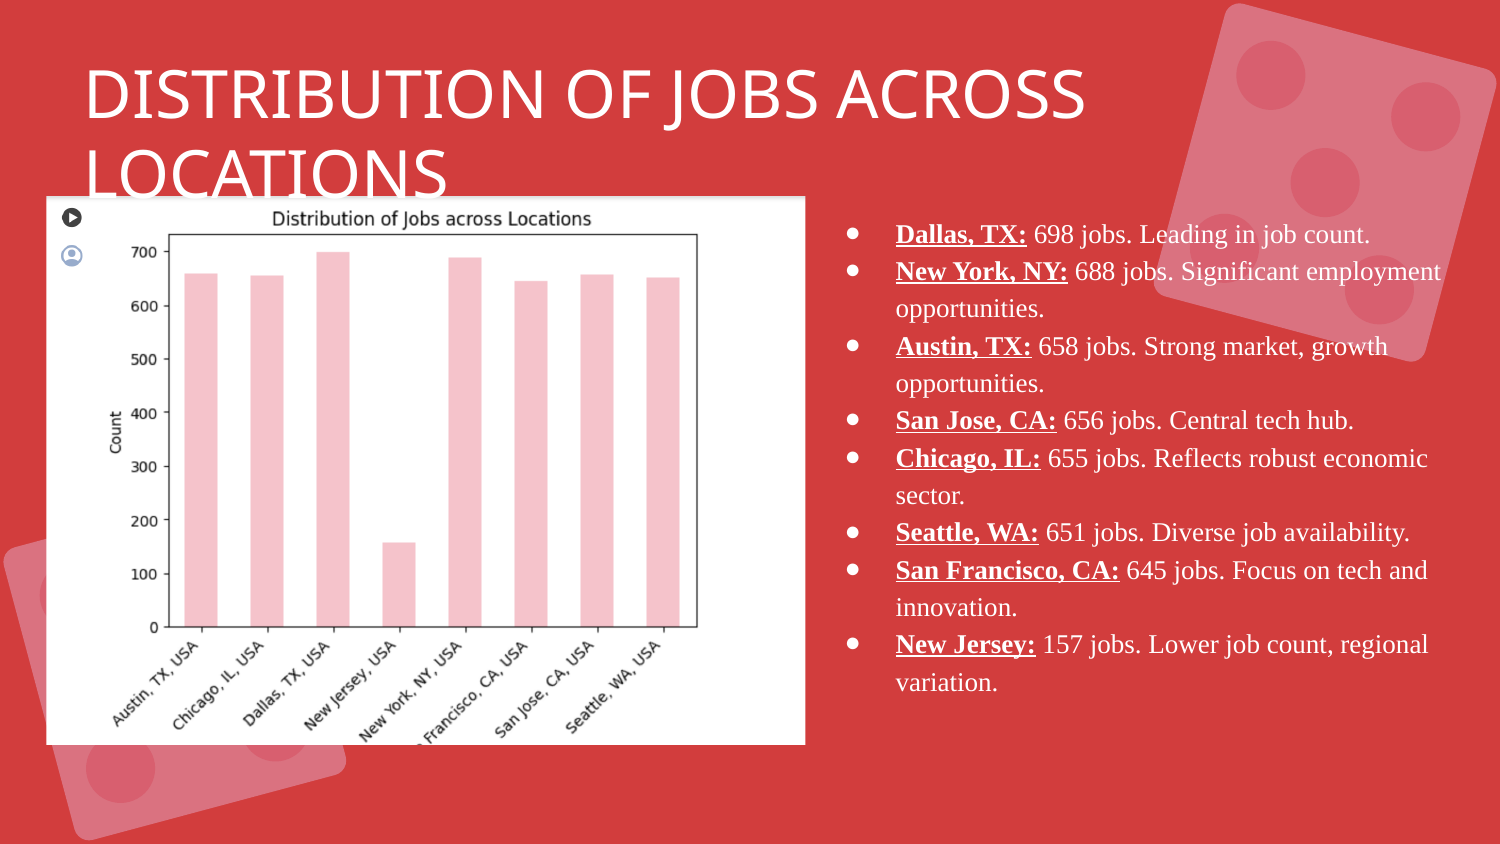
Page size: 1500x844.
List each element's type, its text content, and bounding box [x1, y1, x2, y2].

picture [46, 196, 806, 745]
text_box Dallas, TX: 698 jobs. Leading in job count. New York, NY: 688 jobs. Significant employment opportunities. Austin, TX: 658 jobs. Strong market, growth opportunities. San Jose, CA: 656 jobs. Central tech hub. Chicago, IL: 655 jobs. Reflects robust economic sector. Seattle, WA: 651 jobs. Diverse job availability. San Francisco, CA: 645 jobs. Focus on tech and innovation. New Jersey: 157 jobs. Lower job count, regional variation. [807, 196, 1473, 712]
text_box DISTRIBUTION OF JOBS ACROSS LOCATIONS [68, 37, 1432, 196]
